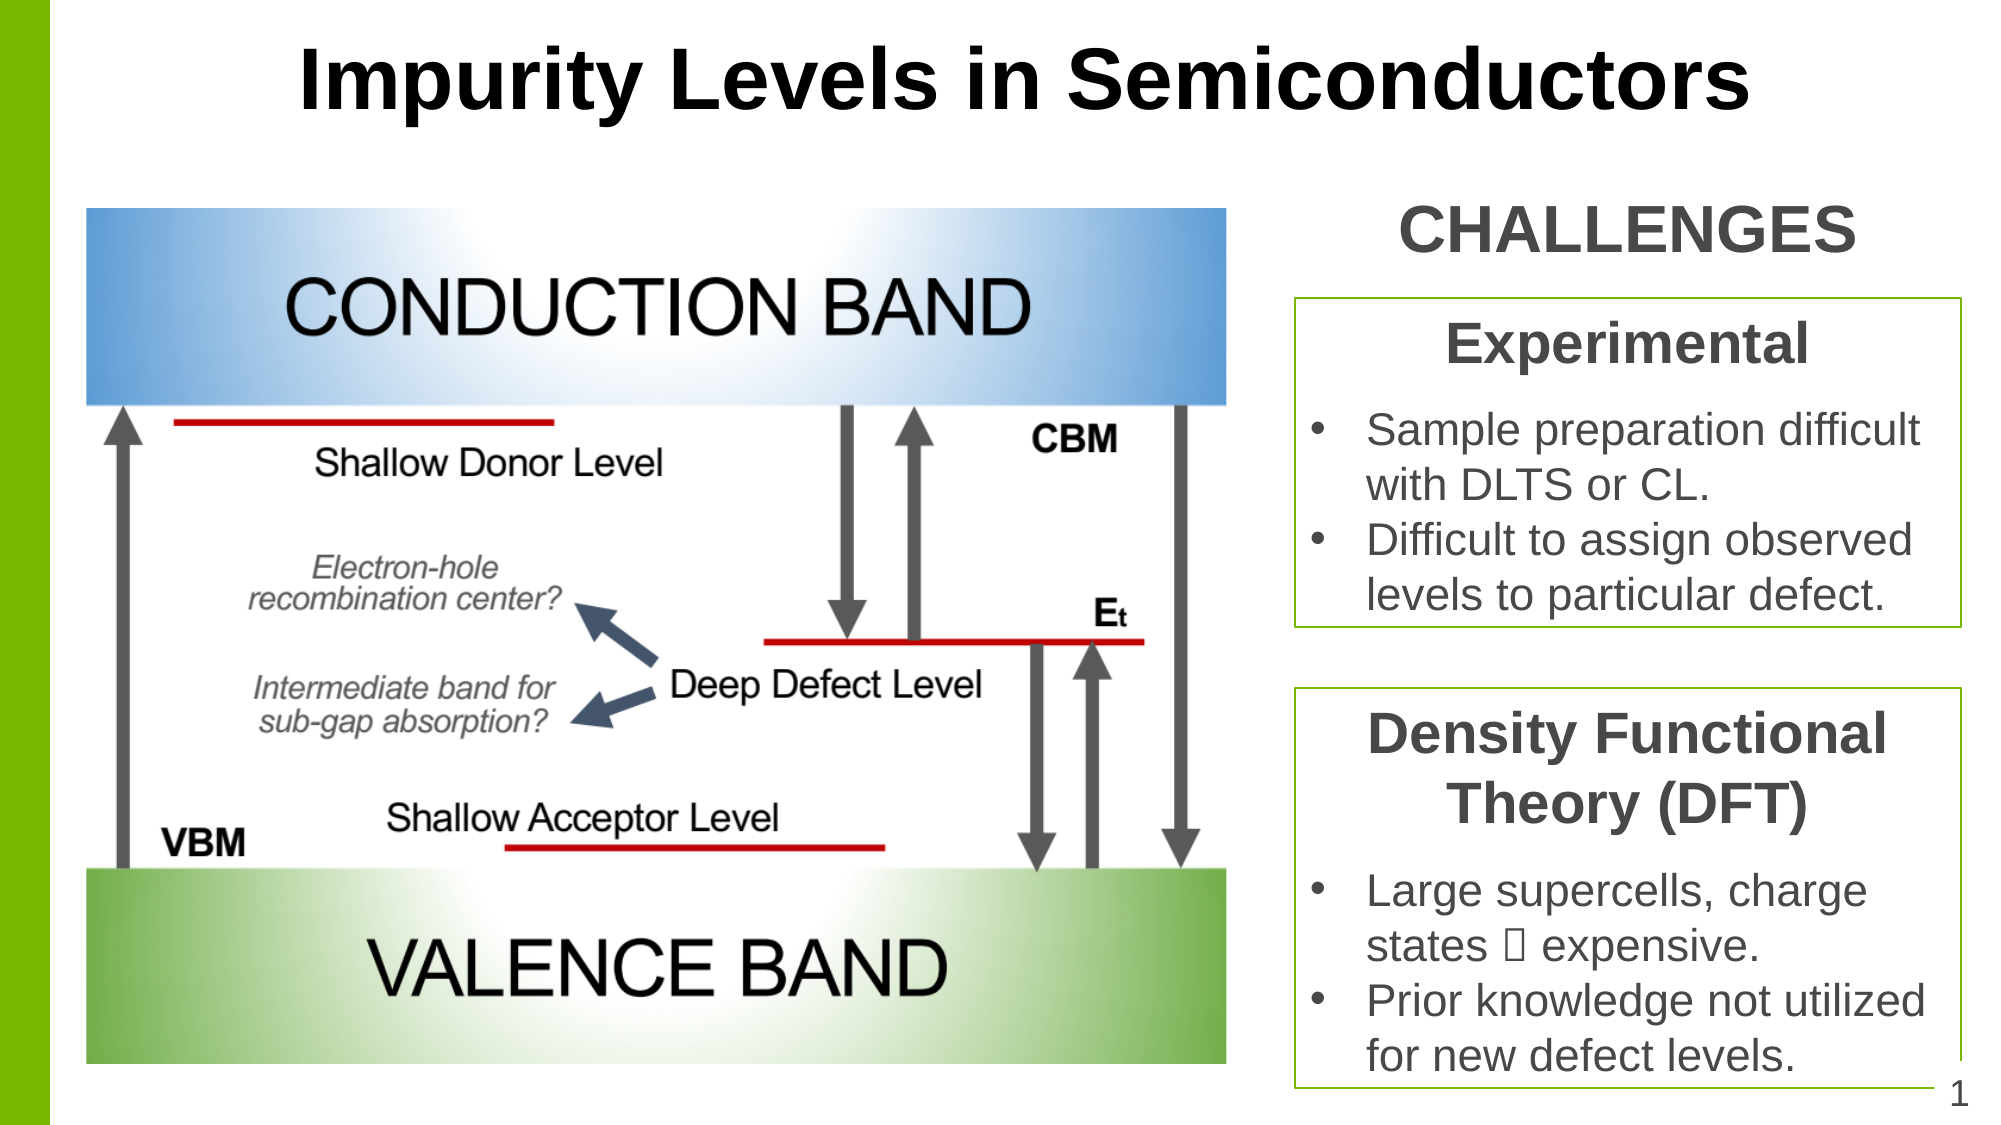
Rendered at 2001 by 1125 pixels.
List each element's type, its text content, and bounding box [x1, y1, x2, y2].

text_box Density Functional Theory (DFT) Large supercells, charge states  expensive. Prior knowledge not utilized for new defect levels. [1295, 688, 1962, 1088]
text_box Experimental Sample preparation difficult with DLTS or CL. Difficult to assign observed levels to particular defect. [1295, 297, 1962, 628]
title Impurity Levels in Semiconductors [52, 29, 2000, 155]
text_box 1 [1934, 1061, 1981, 1106]
picture [86, 208, 1227, 1064]
text_box CHALLENGES [1295, 178, 1962, 273]
